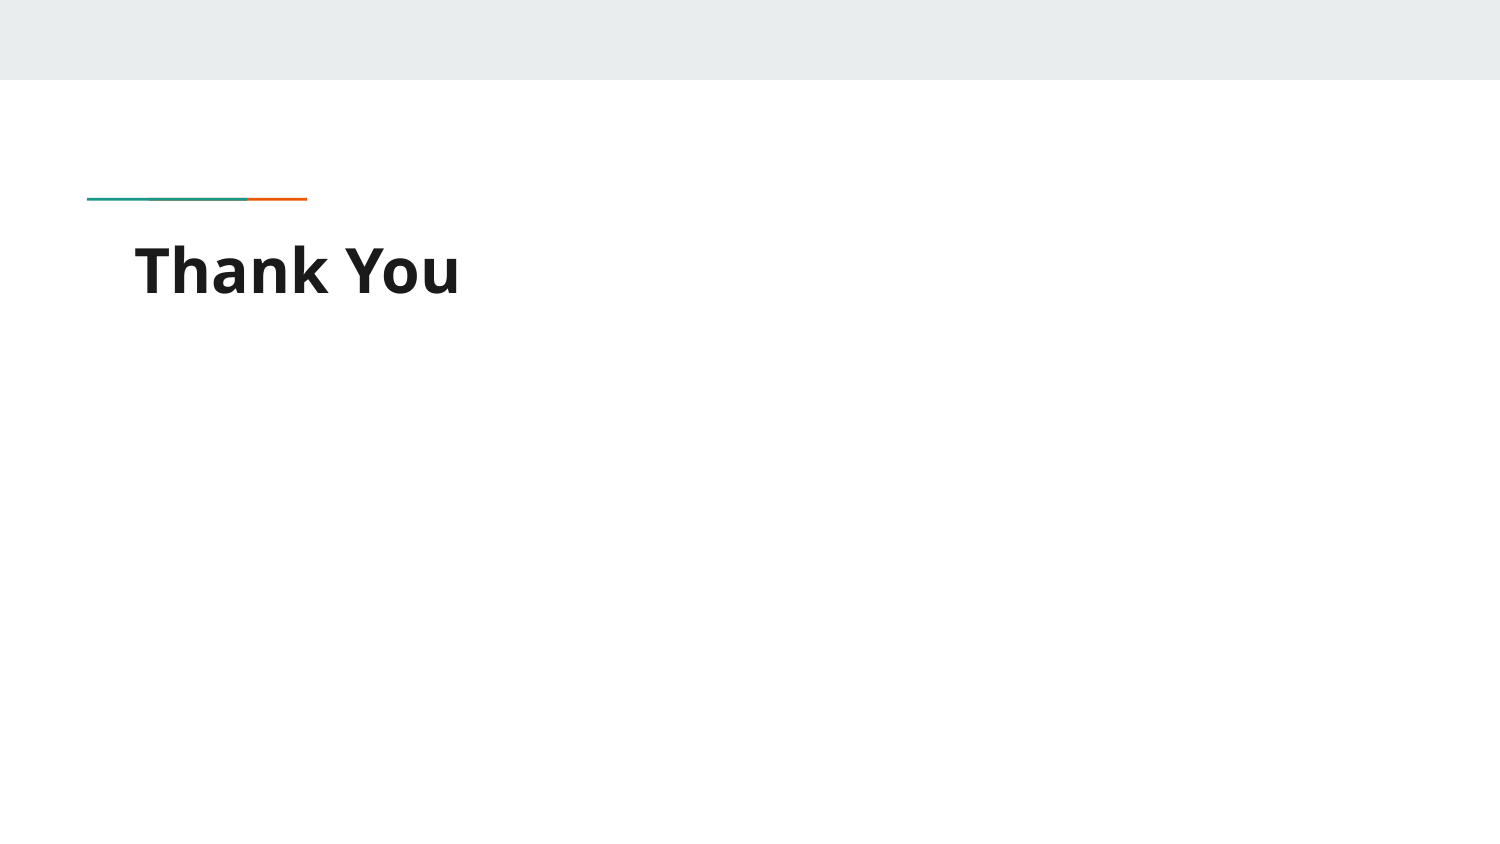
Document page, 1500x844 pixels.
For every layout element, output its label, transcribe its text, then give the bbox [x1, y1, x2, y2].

title Thank You [119, 216, 1381, 305]
